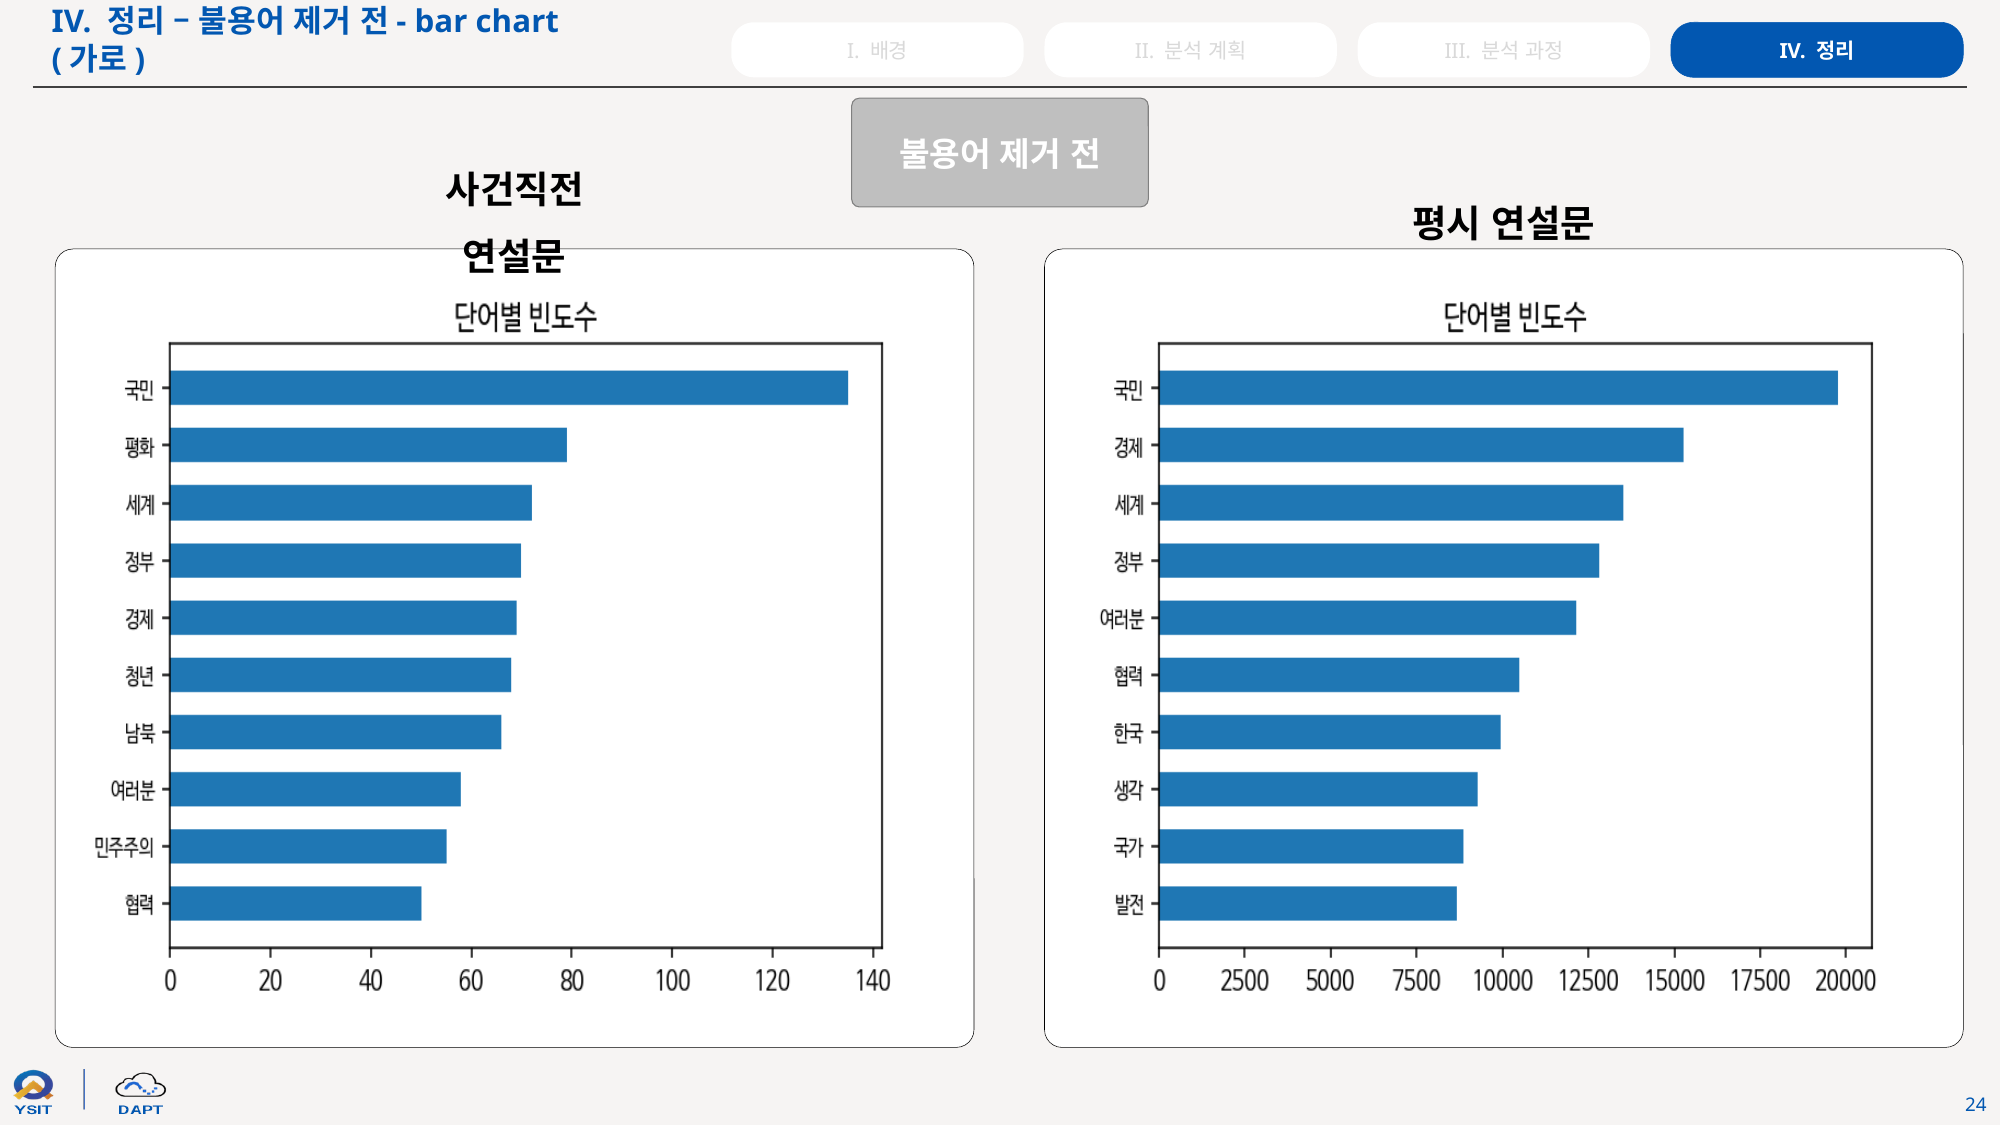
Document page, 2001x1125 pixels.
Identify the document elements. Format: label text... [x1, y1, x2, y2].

text_box IV. 정리 [1670, 22, 1964, 78]
text_box [55, 248, 974, 1048]
text_box [1044, 248, 1964, 1048]
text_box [851, 98, 1149, 207]
text_box 평시 연설문 [1386, 169, 1622, 252]
text_box IV. 정리 – 불용어 제거 전- bar chart (가로) [36, 25, 614, 92]
picture [0, 1069, 180, 1125]
text_box 사건직전 연설문 [378, 135, 651, 286]
text_box III. 분석 과정 [1357, 22, 1651, 78]
text_box I. 배경 [731, 22, 1024, 78]
text_box II. 분석 계획 [1044, 22, 1337, 78]
